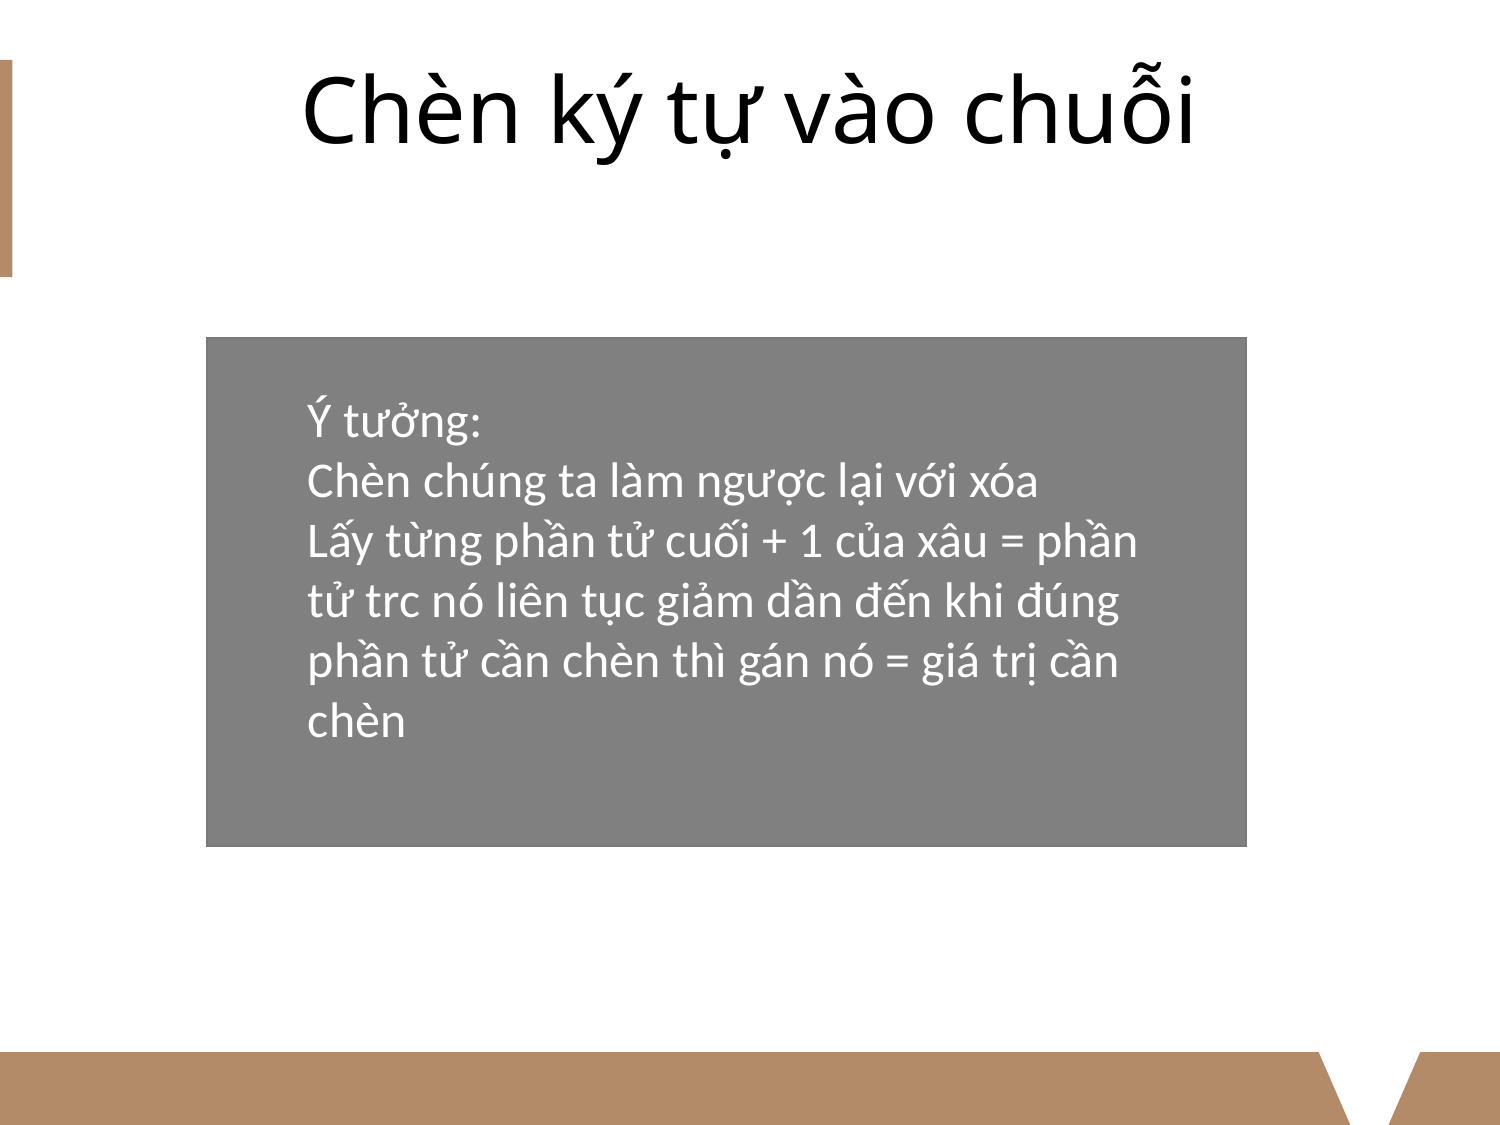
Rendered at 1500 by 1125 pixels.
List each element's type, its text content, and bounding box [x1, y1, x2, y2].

text_box Ý tưởng: Chèn chúng ta làm ngược lại với xóa Lấy từng phần tử cuối + 1 của xâu = phần tử trc nó liên tục giảm dần đến khi đúng phần tử cần chèn thì gán nó = giá trị cần chèn [206, 337, 1247, 847]
title Chèn ký tự vào chuỗi [103, 59, 1397, 278]
